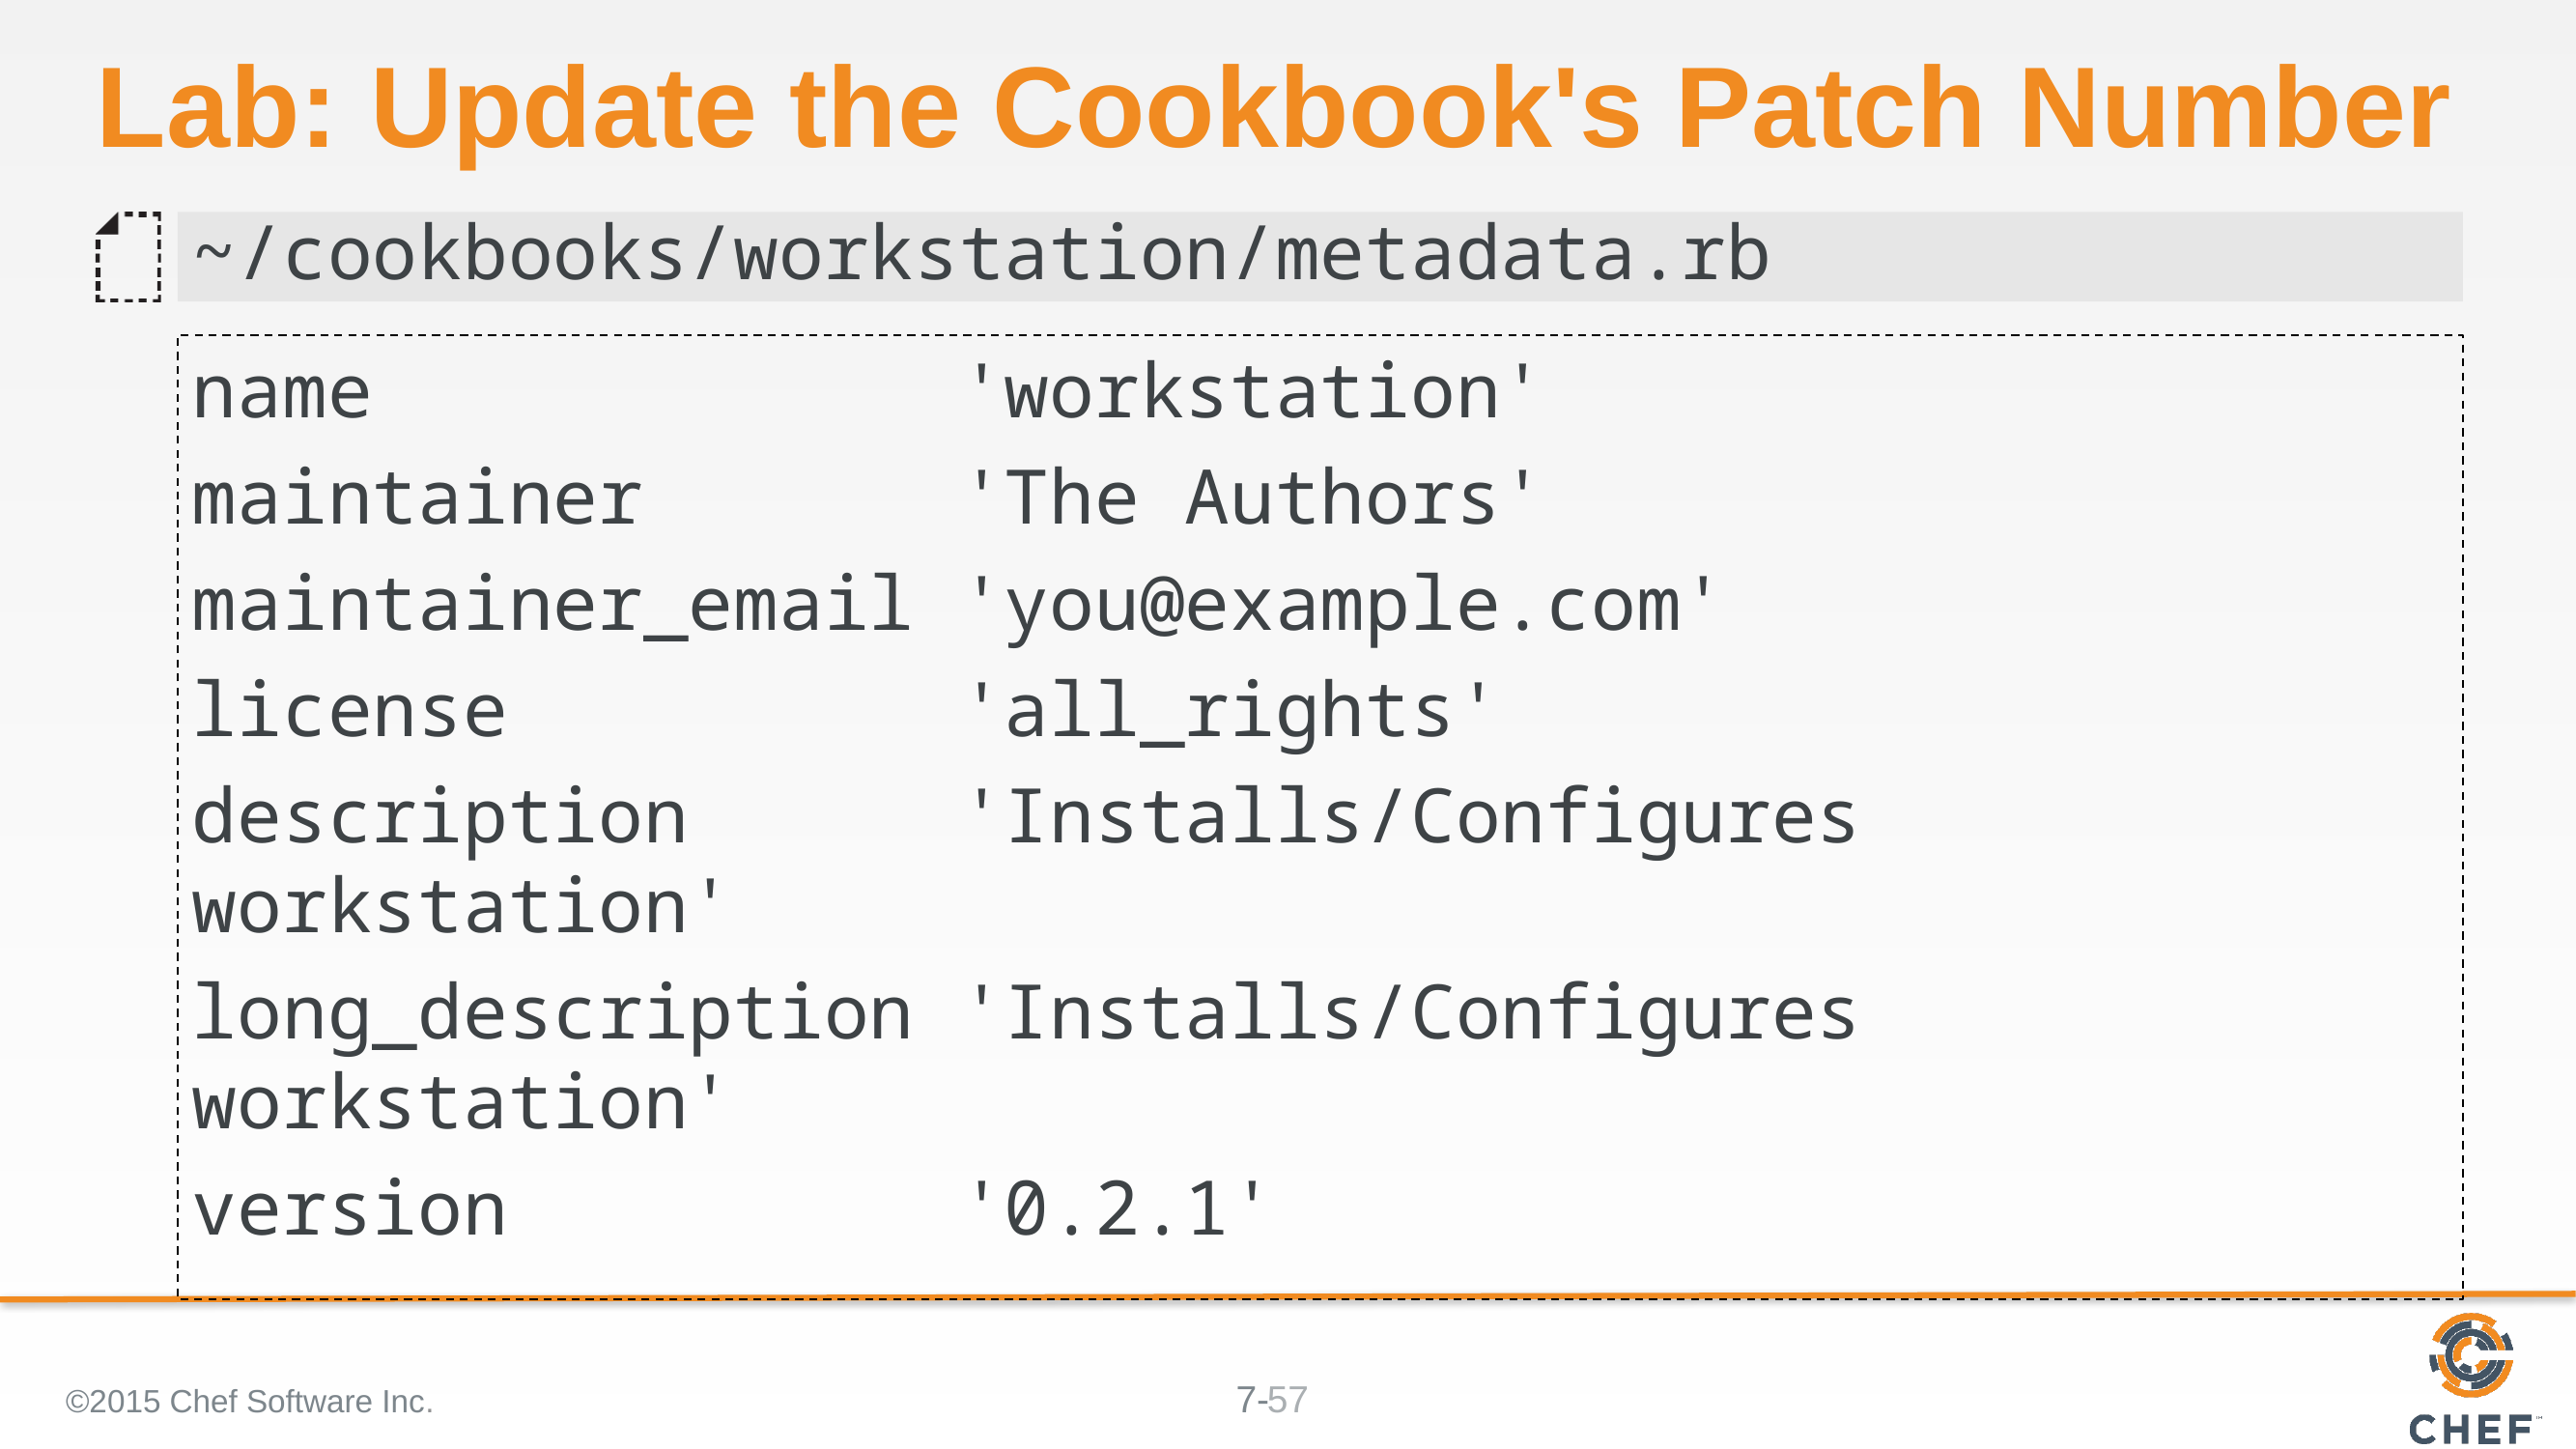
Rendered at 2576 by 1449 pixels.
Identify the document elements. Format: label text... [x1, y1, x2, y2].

slide_number 57 [998, 1359, 1578, 1437]
list ~/cookbooks/workstation/metadata.rb [177, 212, 2463, 302]
title Lab: Update the Cookbook's Patch Number [96, 48, 2463, 180]
picture [2399, 1297, 2550, 1449]
list name 'workstation' maintainer 'The Authors' maintainer_email 'you@example.com' license 'all_rights' description 'Installs/Configures workstation' long_description 'Installs/Configures workstation' version '0.2.1' [177, 334, 2464, 1300]
footer ©2015 Chef Software Inc. [51, 1359, 952, 1440]
